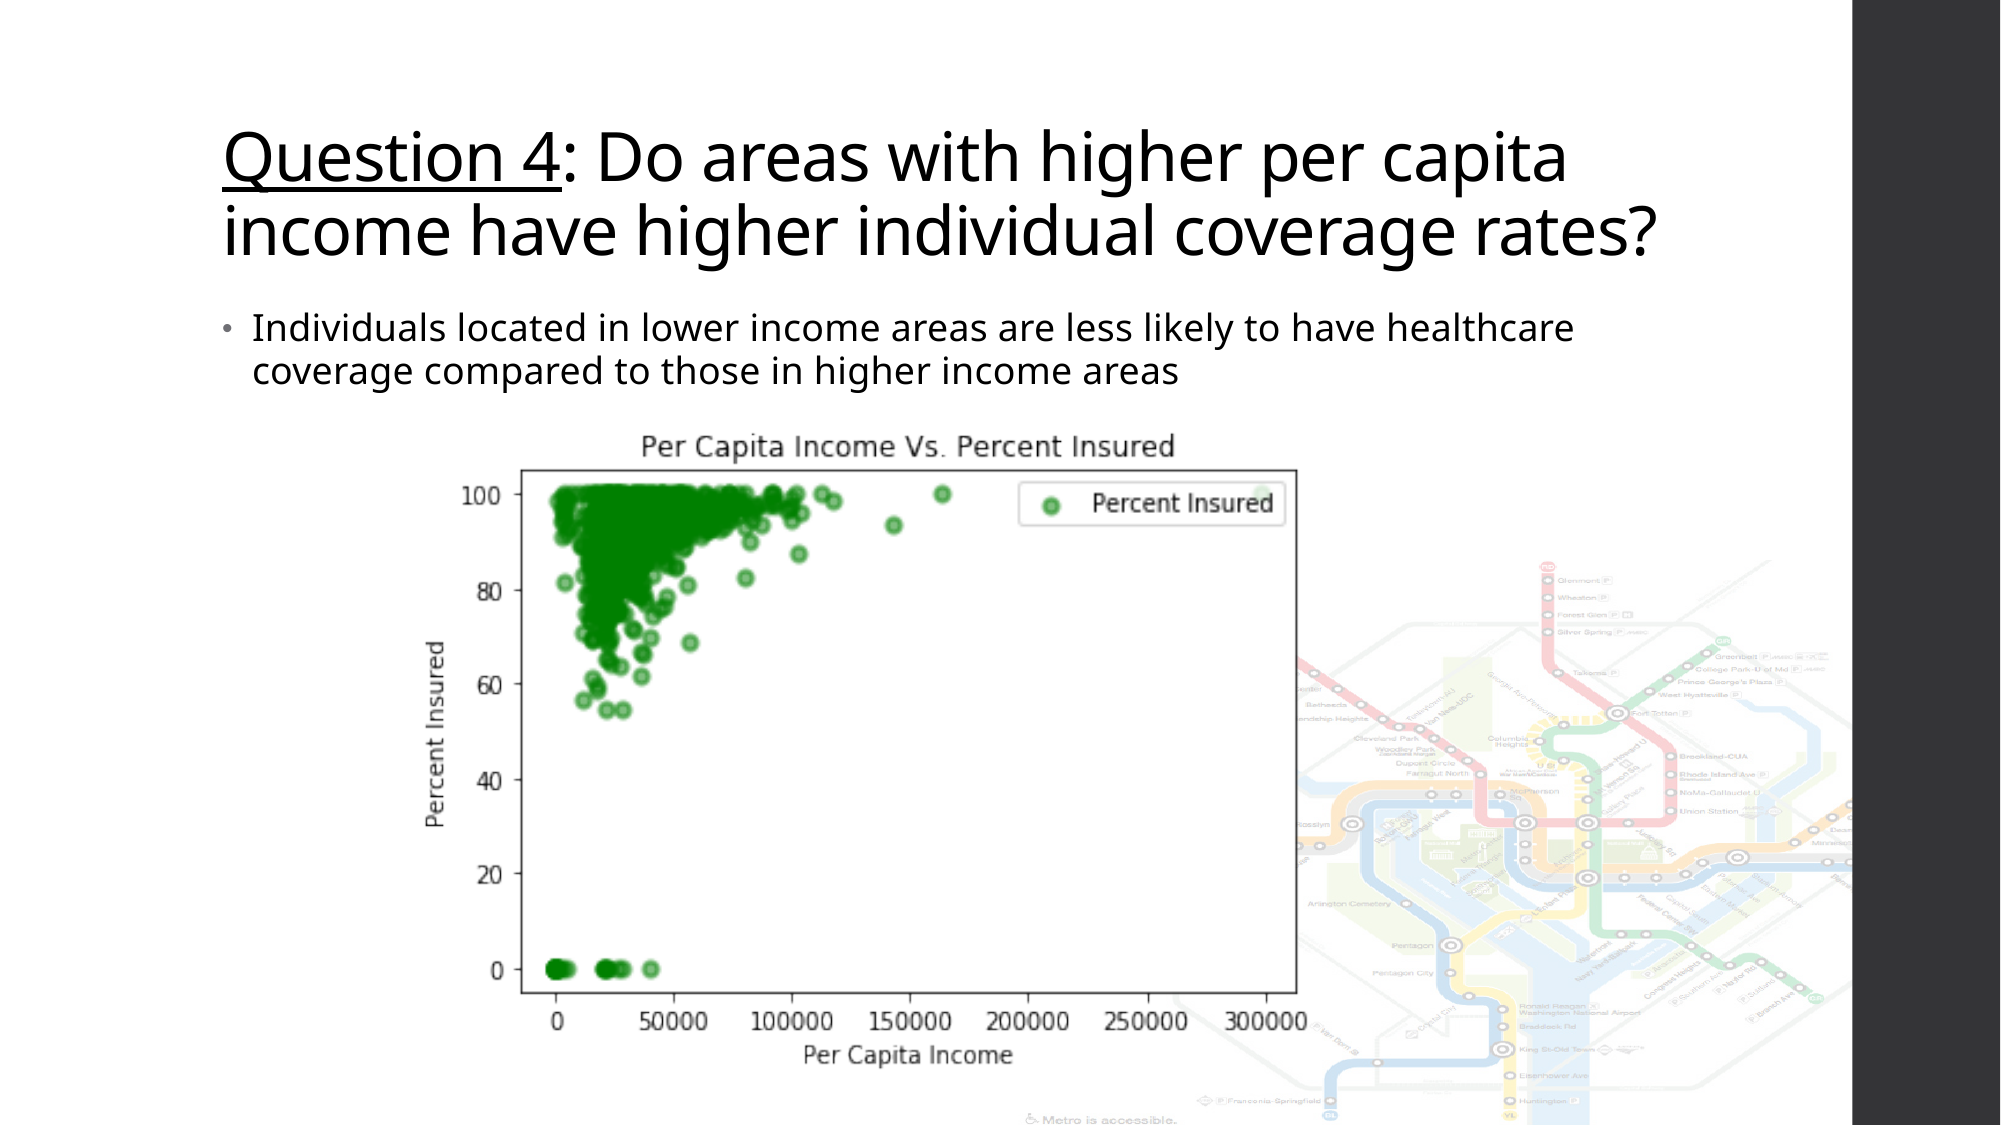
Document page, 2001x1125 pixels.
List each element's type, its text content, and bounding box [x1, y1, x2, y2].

list Individuals located in lower income areas are less likely to have healthcare coverage compared to those in higher income areas [206, 299, 1617, 1014]
picture [411, 416, 1324, 1085]
title Question 4: Do areas with higher per capita income have higher individual coverage rates? [206, 60, 1797, 278]
